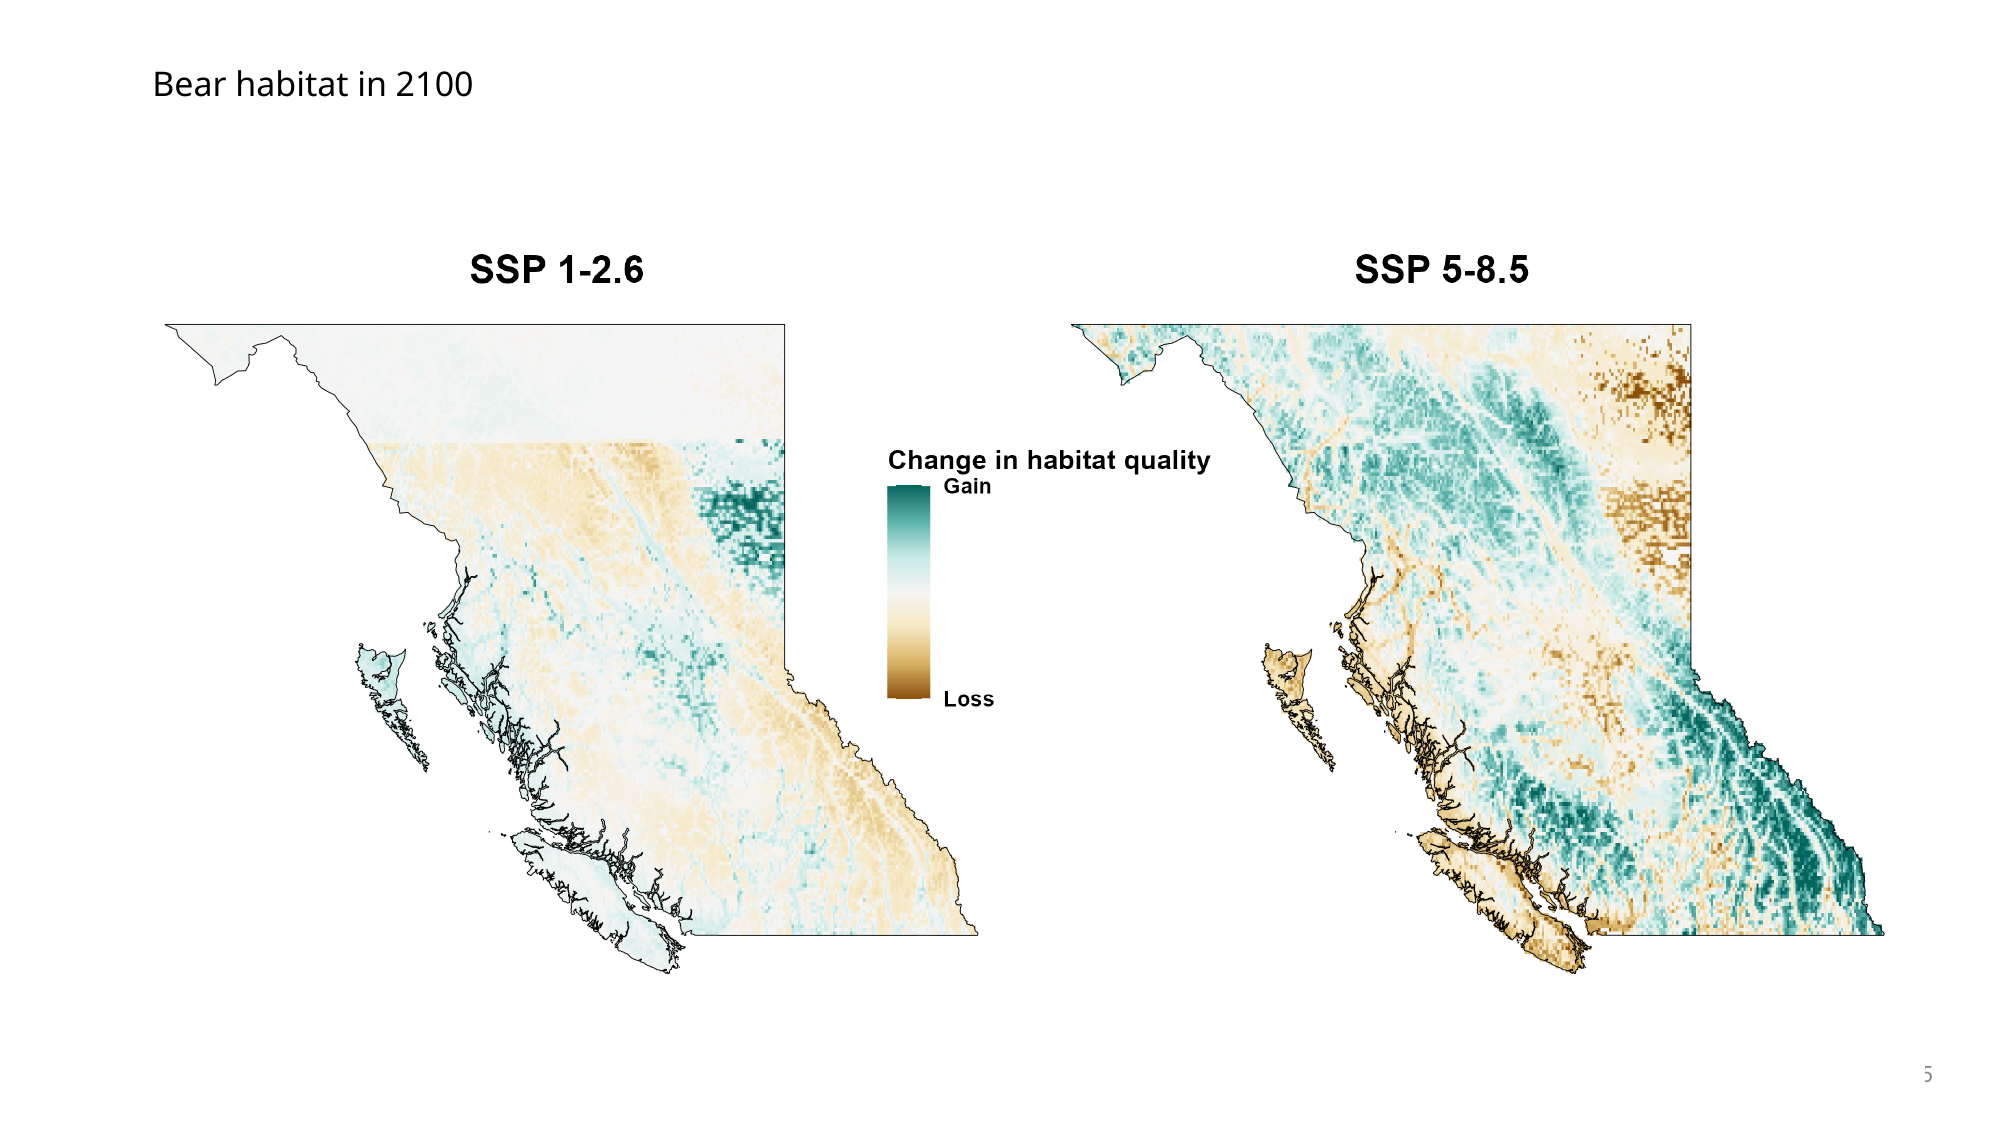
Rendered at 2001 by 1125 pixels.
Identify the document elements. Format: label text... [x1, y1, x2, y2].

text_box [402, 229, 1597, 303]
picture [124, 187, 1925, 1088]
title Bear habitat in 2100 [137, 59, 1863, 112]
slide_number 25 [1830, 1042, 1949, 1103]
